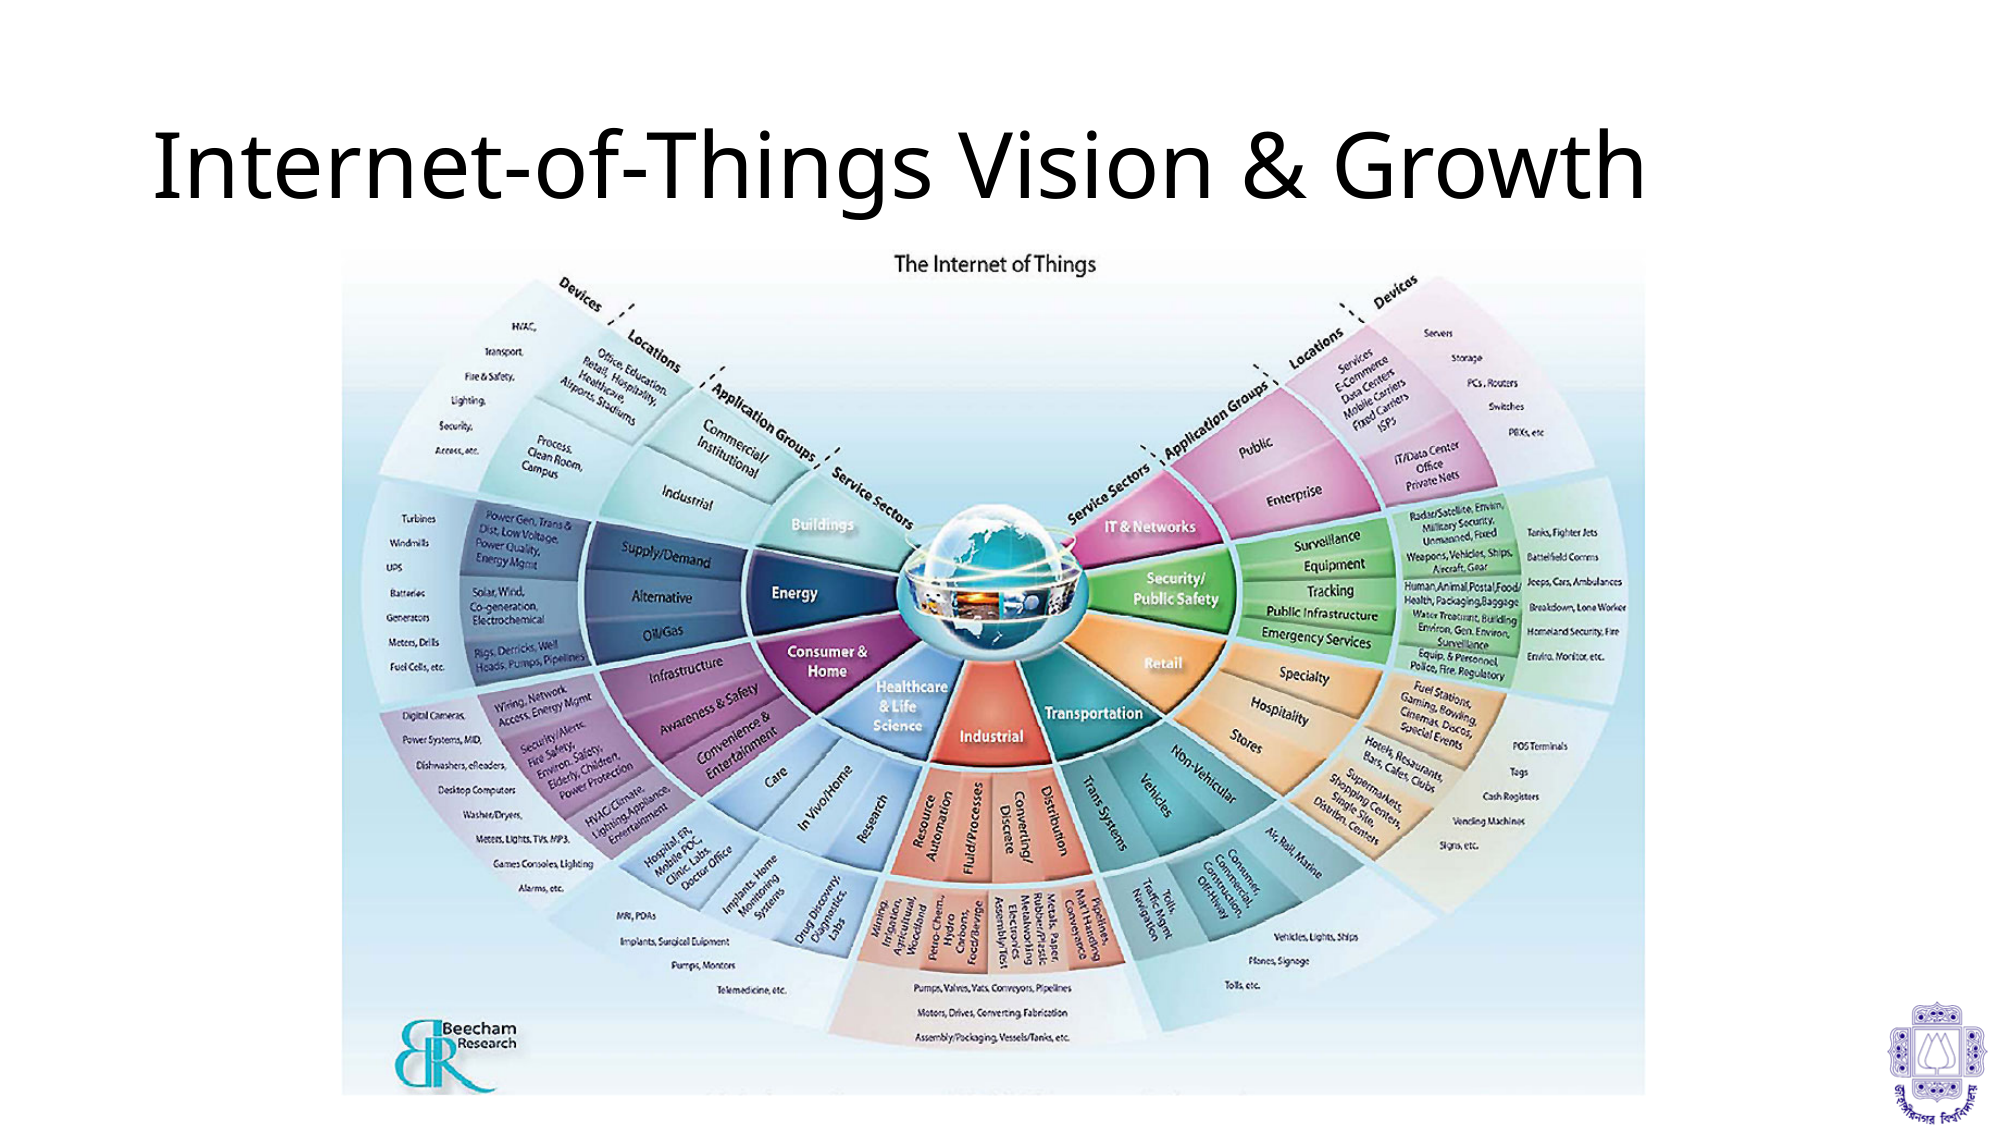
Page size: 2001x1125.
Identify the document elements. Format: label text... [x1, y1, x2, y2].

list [341, 249, 1646, 1096]
title Internet-of-Things Vision & Growth [137, 59, 1863, 278]
picture [1887, 1001, 1988, 1125]
